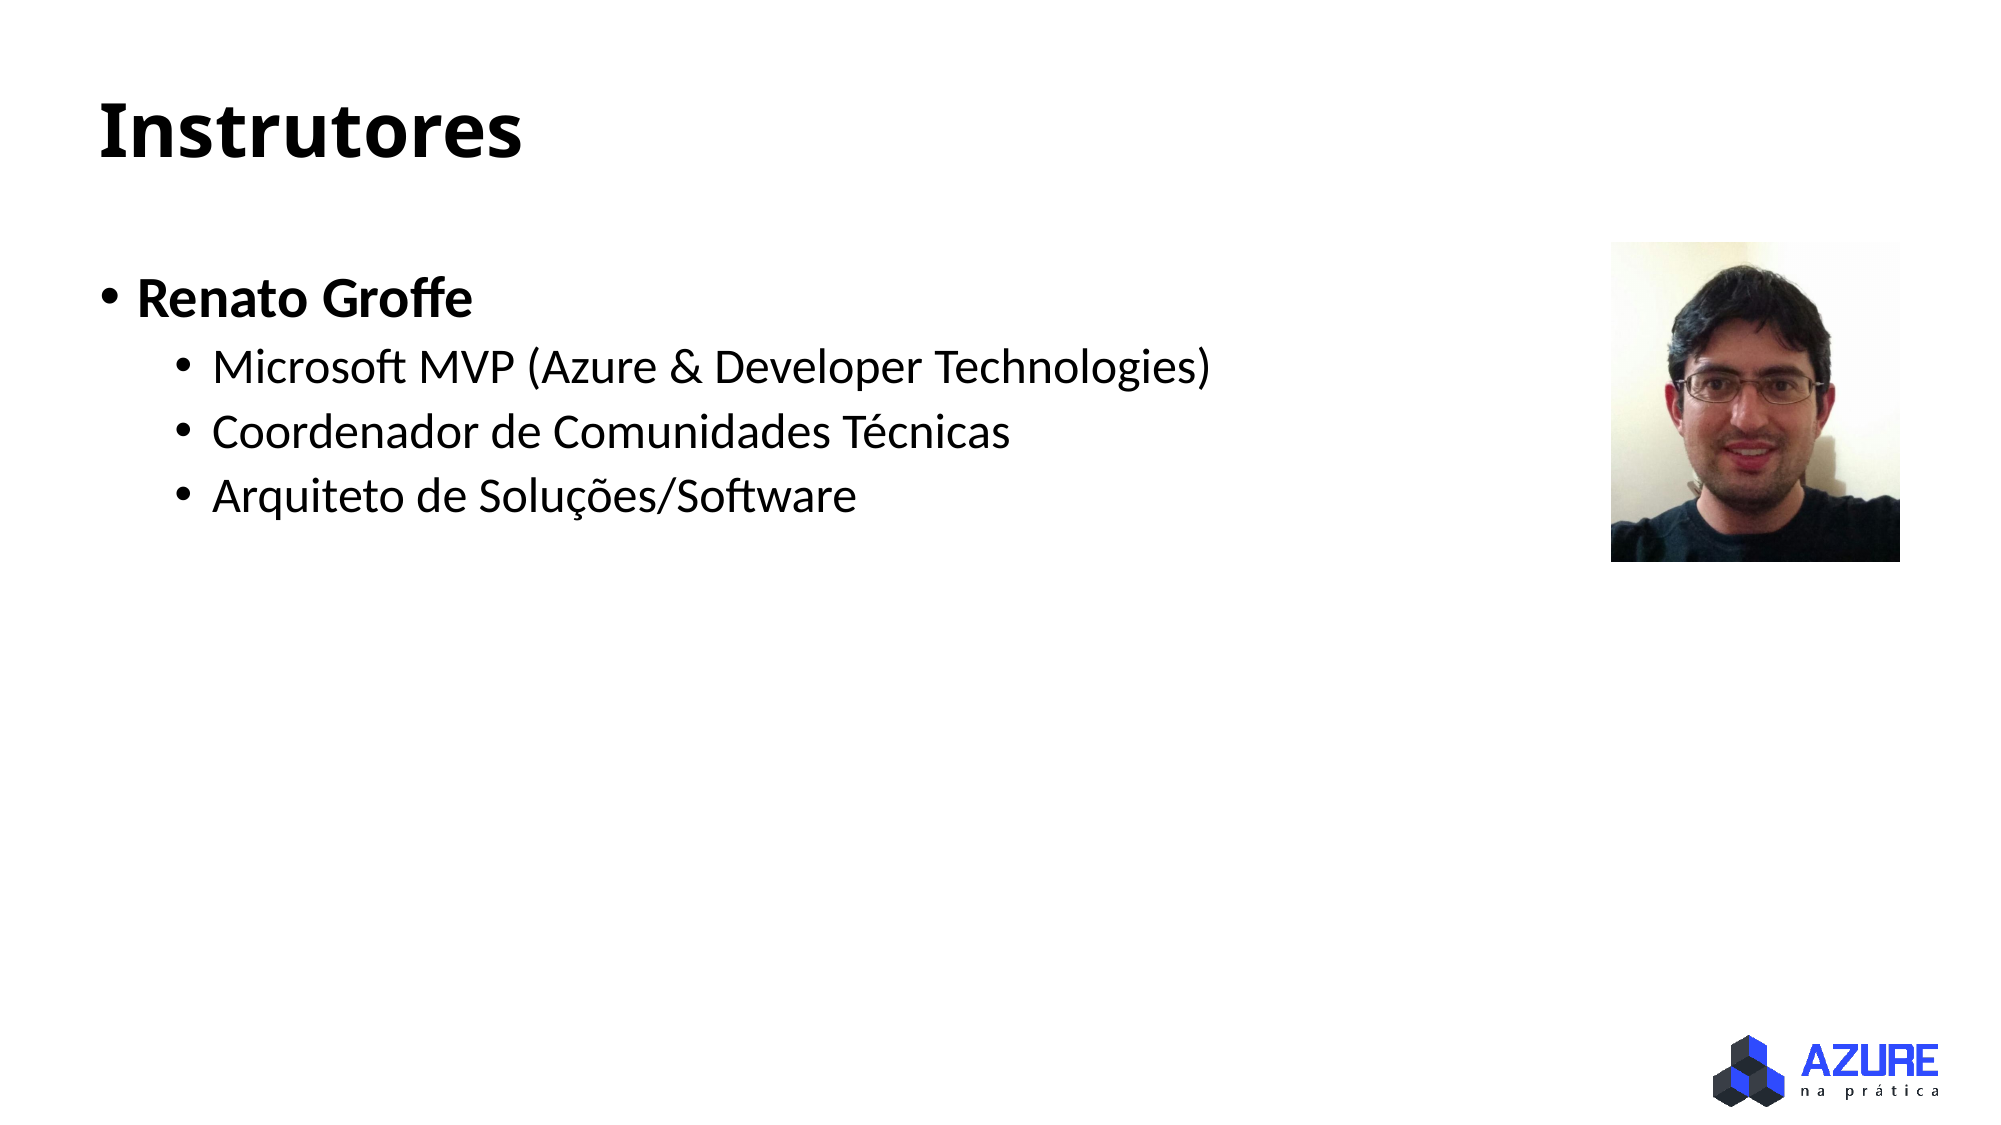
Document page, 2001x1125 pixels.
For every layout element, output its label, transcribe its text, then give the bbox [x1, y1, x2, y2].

picture [1611, 241, 1900, 562]
picture [1713, 1035, 1938, 1107]
list Renato Groffe Microsoft MVP (Azure & Developer Technologies) Coordenador de Comunidades Técnicas Arquiteto de Soluções/Software [84, 259, 1810, 974]
title Instrutores [84, 24, 1810, 243]
